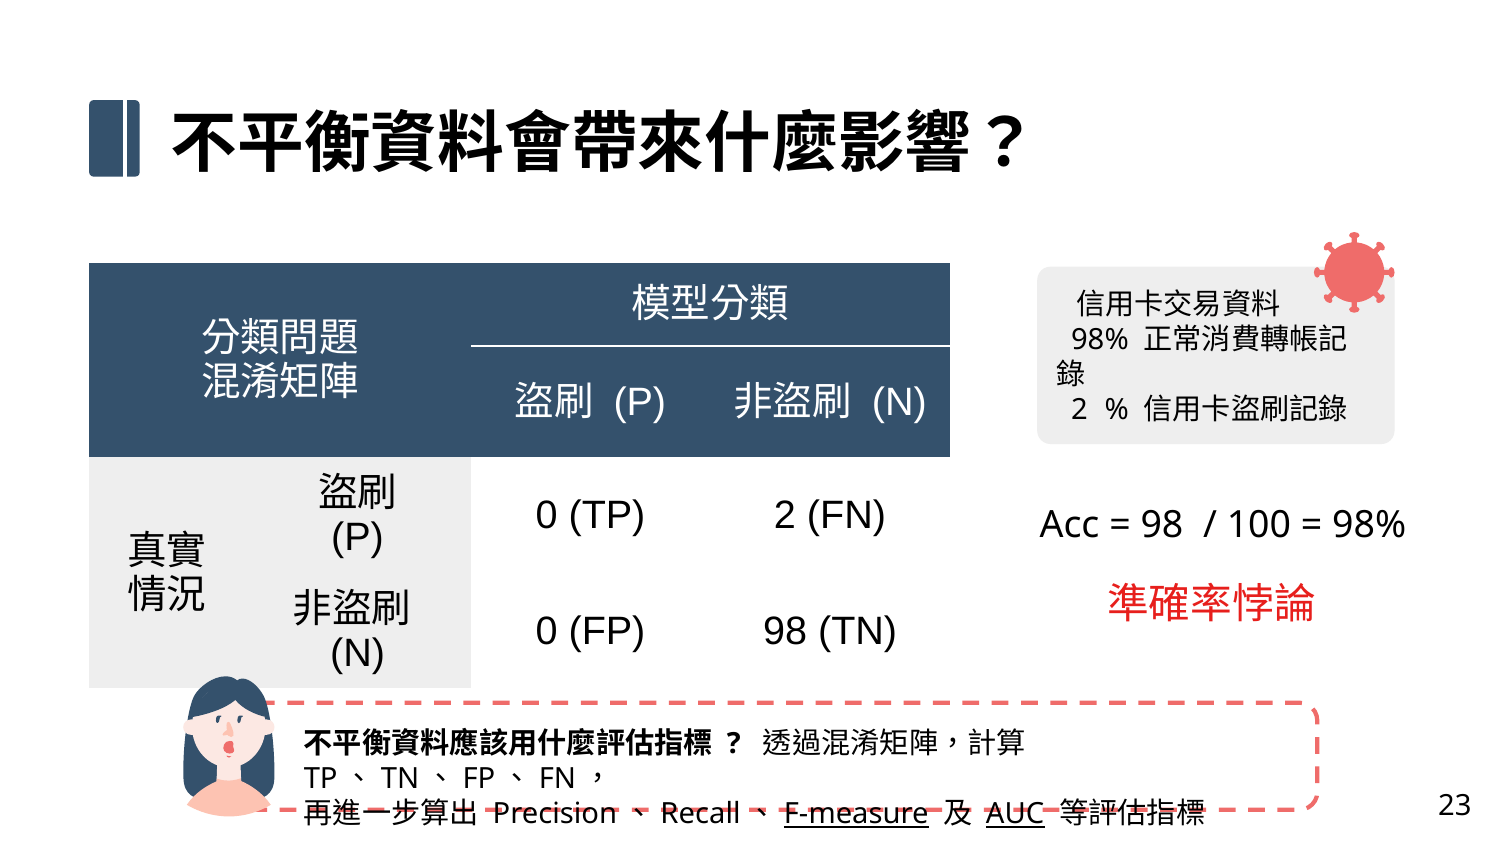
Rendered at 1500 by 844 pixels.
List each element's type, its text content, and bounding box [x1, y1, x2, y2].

table_cell 真實 情況 [89, 457, 244, 688]
table_cell 0 (TP) [471, 457, 710, 573]
text_box 信用卡交易資料 98% 正常消費轉帳記錄 28% 信用卡盜刷記錄 [1037, 266, 1395, 445]
text_box Acc = 98 / 100 = 98% [1024, 492, 1436, 552]
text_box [280, 702, 1318, 810]
text_box [1313, 232, 1395, 313]
text_box 23 [1409, 779, 1500, 844]
table_cell 2 (FN) [710, 457, 950, 573]
table_cell 98 (TN) [710, 573, 950, 688]
table_cell 盜刷 (P) [471, 347, 710, 457]
table_cell 非盜刷 (N) [244, 573, 471, 688]
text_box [182, 676, 276, 817]
table_header 分類問題 混淆矩陣 [89, 263, 471, 457]
table_header 模型分類 [471, 263, 950, 345]
table_cell 非盜刷 (N) [710, 347, 950, 457]
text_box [88, 90, 1418, 193]
table_cell 0 (FP) [471, 573, 710, 688]
text_box 準確率悖論 [1092, 569, 1340, 634]
table_cell 盜刷 (P) [244, 457, 471, 573]
